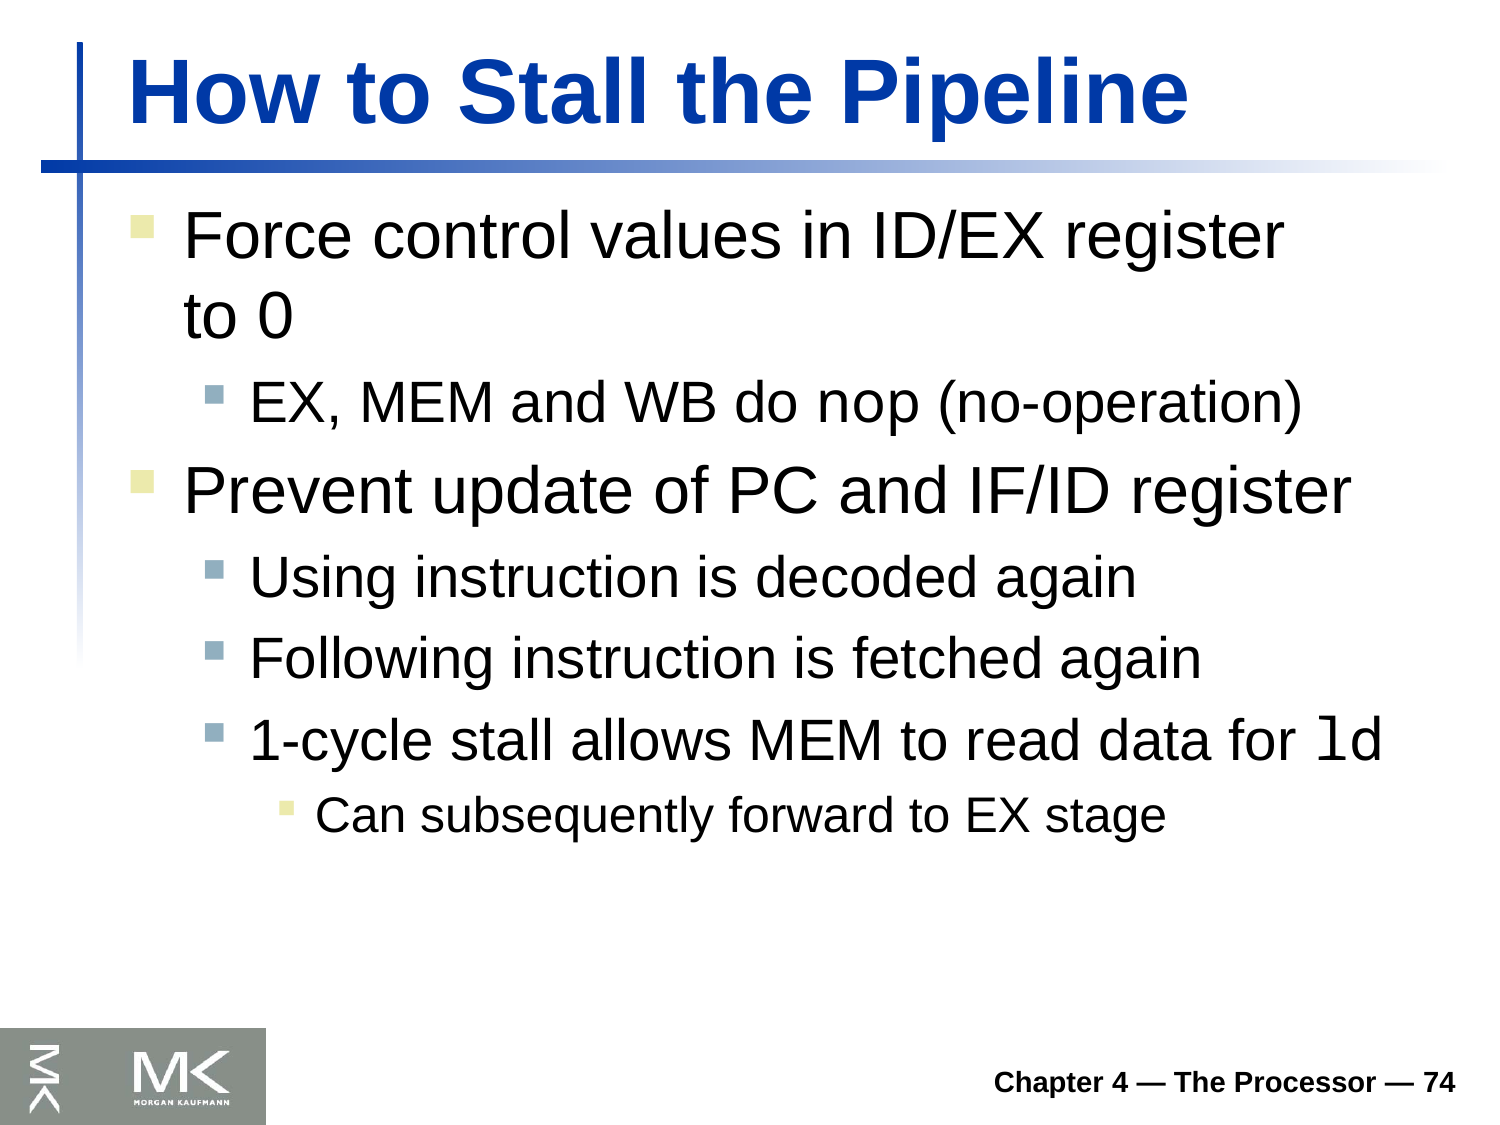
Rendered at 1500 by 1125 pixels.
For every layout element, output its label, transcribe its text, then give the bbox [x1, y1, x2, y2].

list Force control values in ID/EX register to 0 EX, MEM and WB do nop (no-operation) Prevent update of PC and IF/ID register Using instruction is decoded again Following instruction is fetched again 1-cycle stall allows MEM to read data for ld Can subsequently forward to EX stage [112, 184, 1469, 1024]
picture [0, 1028, 266, 1125]
title How to Stall the Pipeline [112, 23, 1468, 149]
footer Chapter 4 — The Processor — 74 [277, 1046, 1471, 1106]
